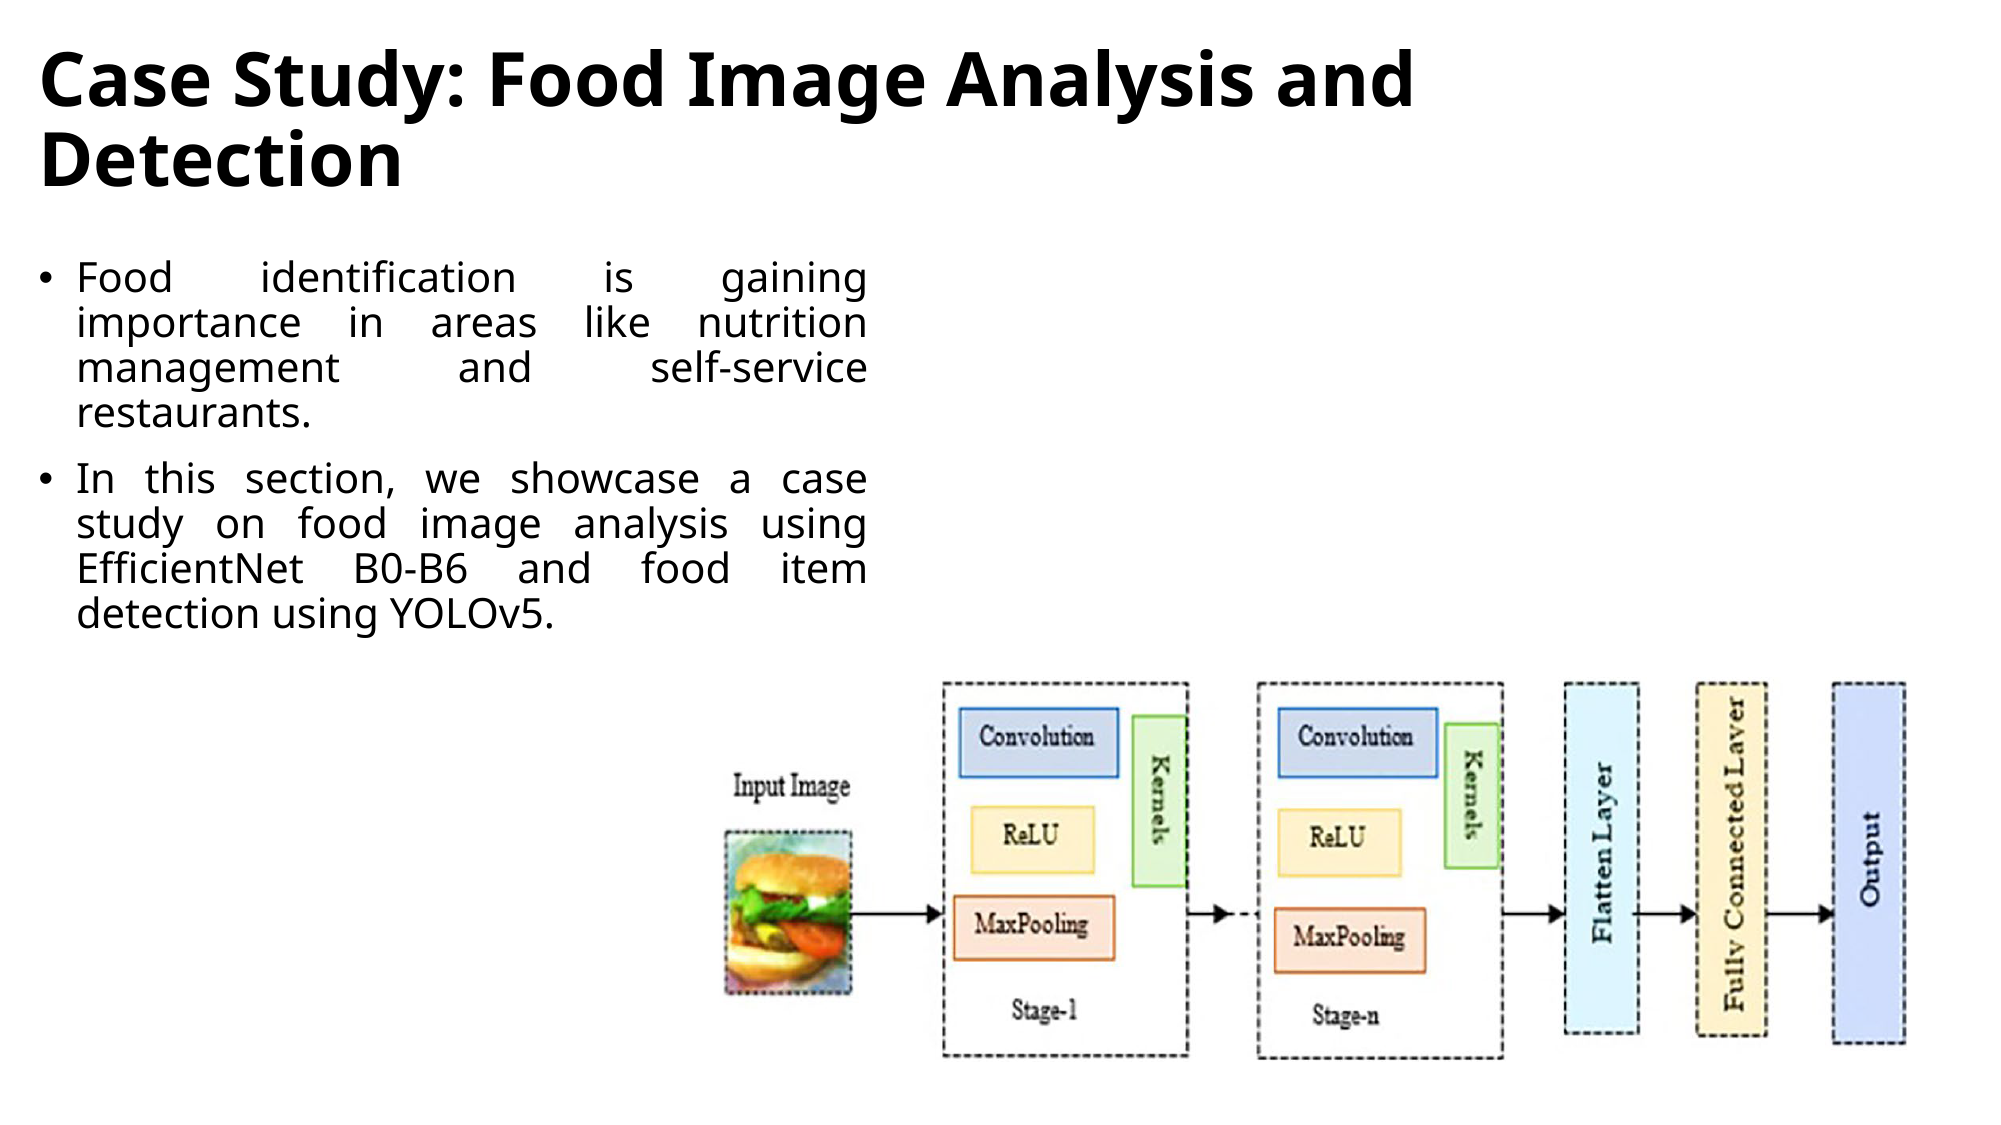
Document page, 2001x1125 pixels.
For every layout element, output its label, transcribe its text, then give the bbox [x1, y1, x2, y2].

list Food identification is gaining importance in areas like nutrition management and self-service restaurants. In this section, we showcase a case study on food image analysis using EfficientNet B0-B6 and food item detection using YOLOv5. [23, 148, 884, 746]
title Case Study: Food Image Analysis and Detection [23, 0, 1782, 211]
picture [719, 677, 1909, 1062]
